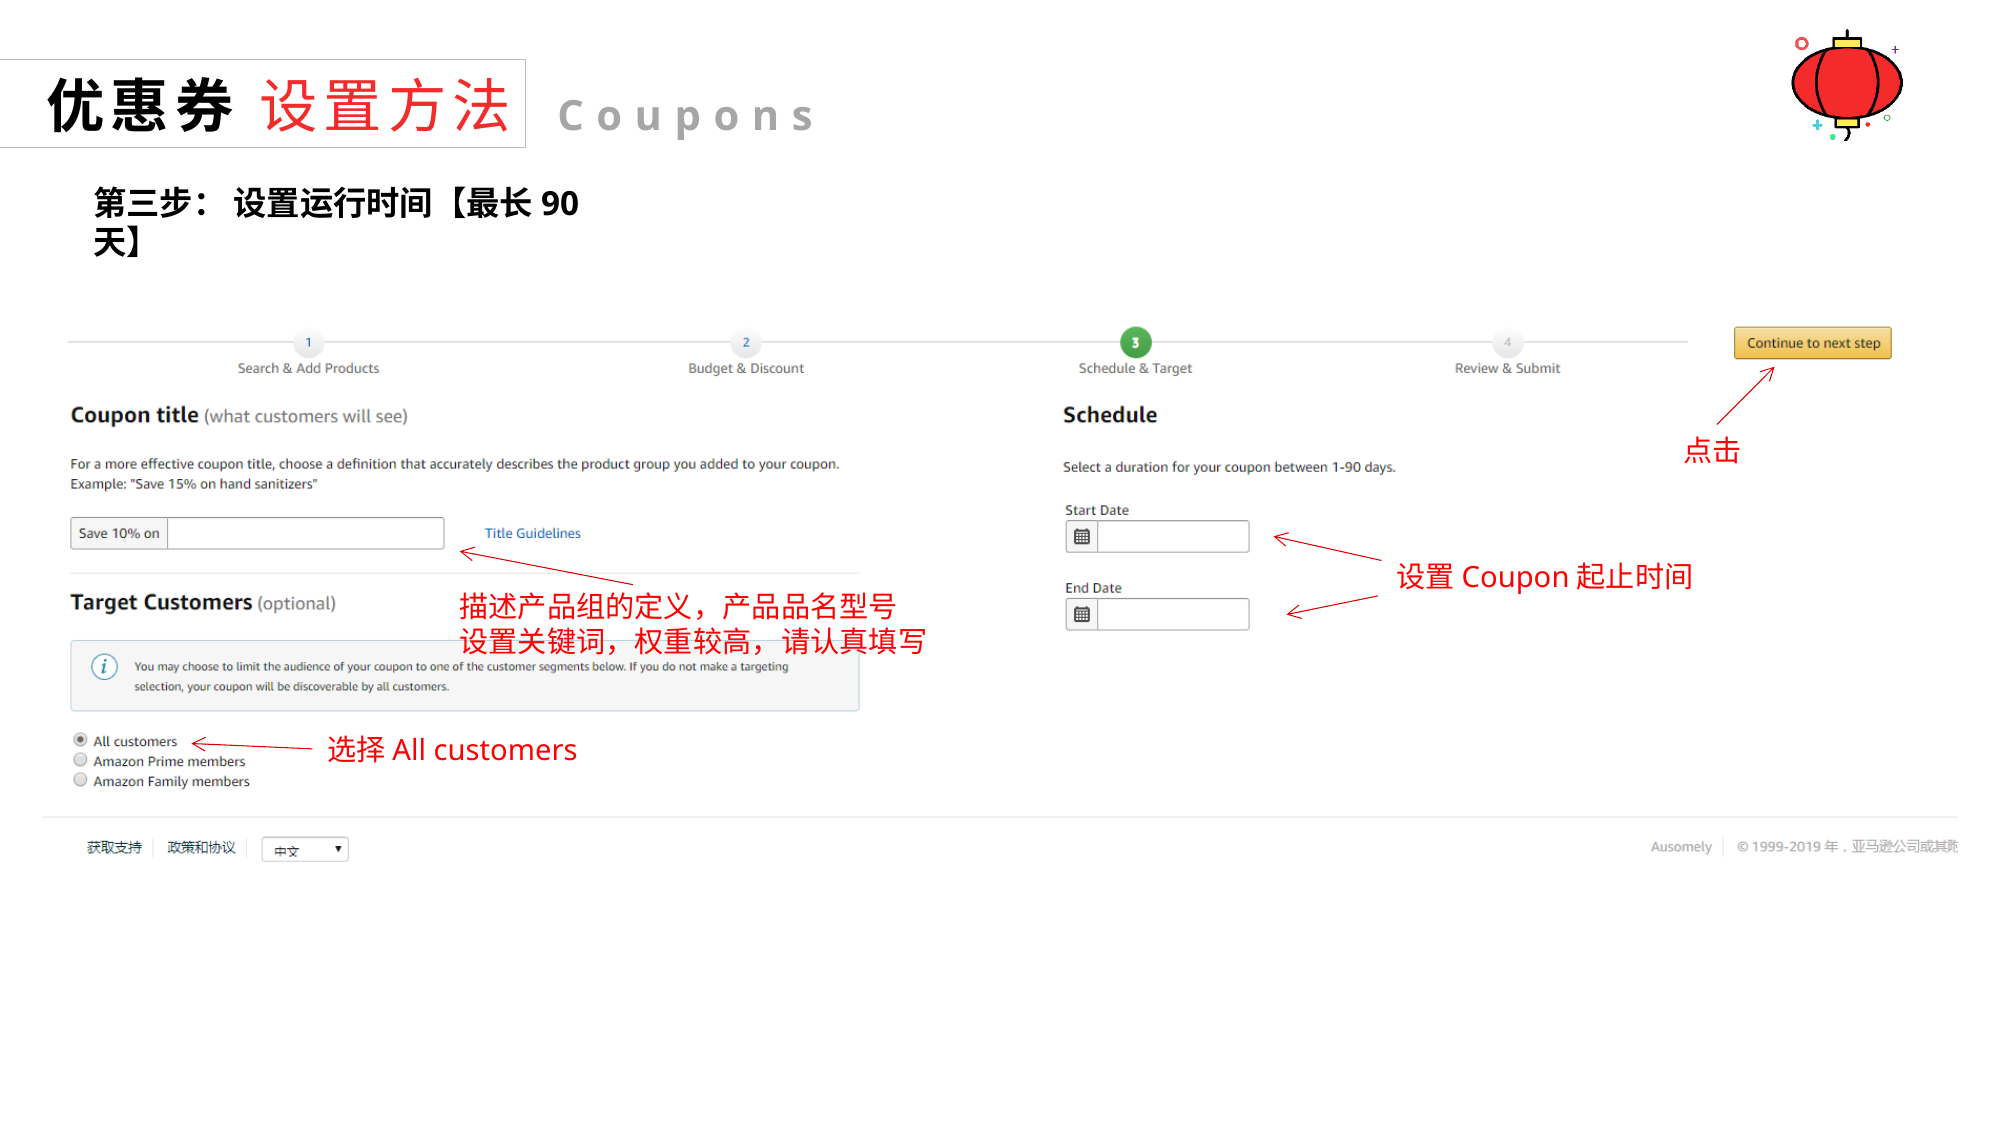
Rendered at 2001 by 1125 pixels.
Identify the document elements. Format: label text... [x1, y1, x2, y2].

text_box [1668, 366, 1775, 475]
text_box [444, 551, 999, 667]
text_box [191, 723, 781, 775]
text_box 第三步： 设置运行时间【最长90天】 [78, 174, 646, 269]
picture [1773, 13, 1923, 141]
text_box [1273, 536, 1727, 615]
picture [42, 313, 1958, 906]
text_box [0, 59, 870, 148]
